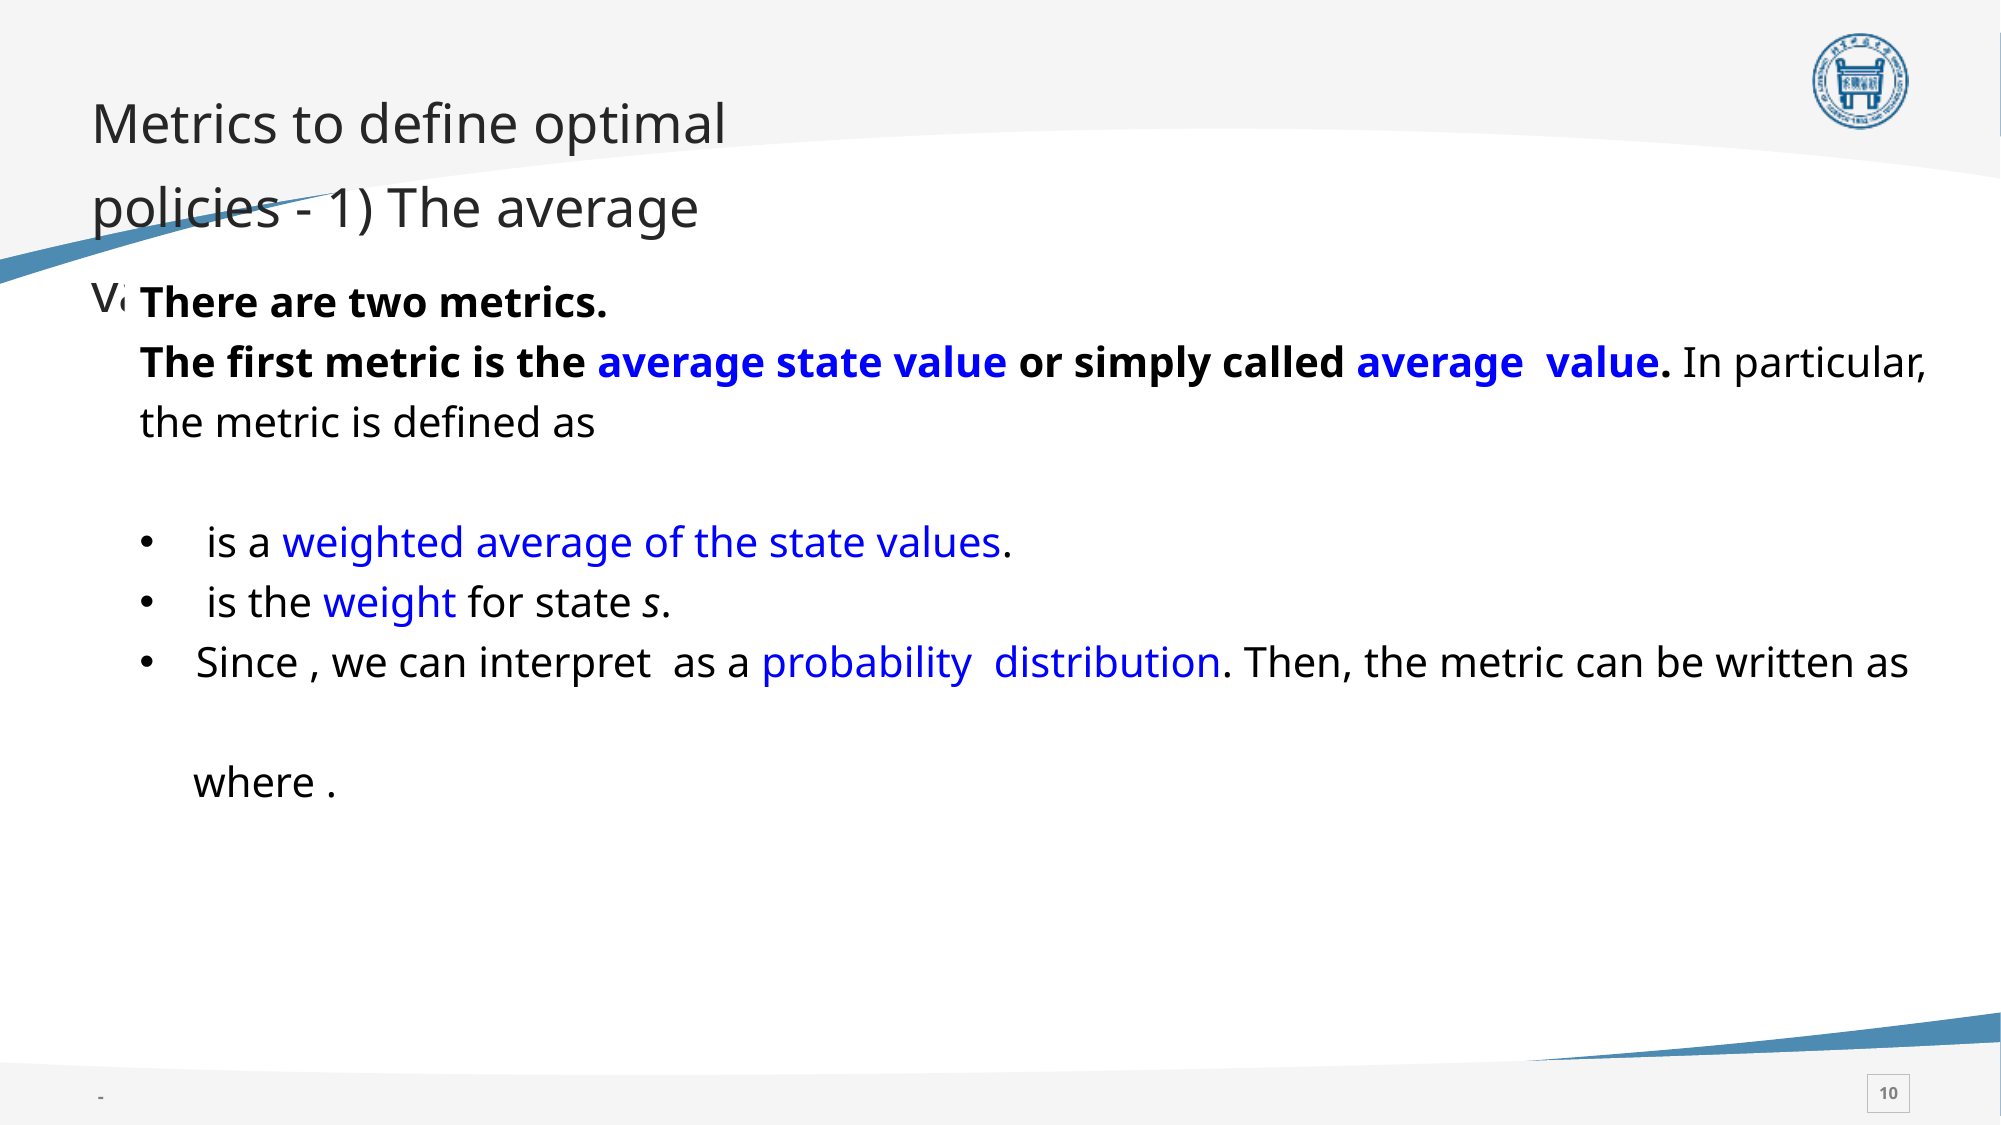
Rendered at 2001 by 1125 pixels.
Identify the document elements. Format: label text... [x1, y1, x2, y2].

picture [1812, 33, 1909, 130]
title Metrics to define optimal policies - 1) The average value [79, 57, 824, 146]
